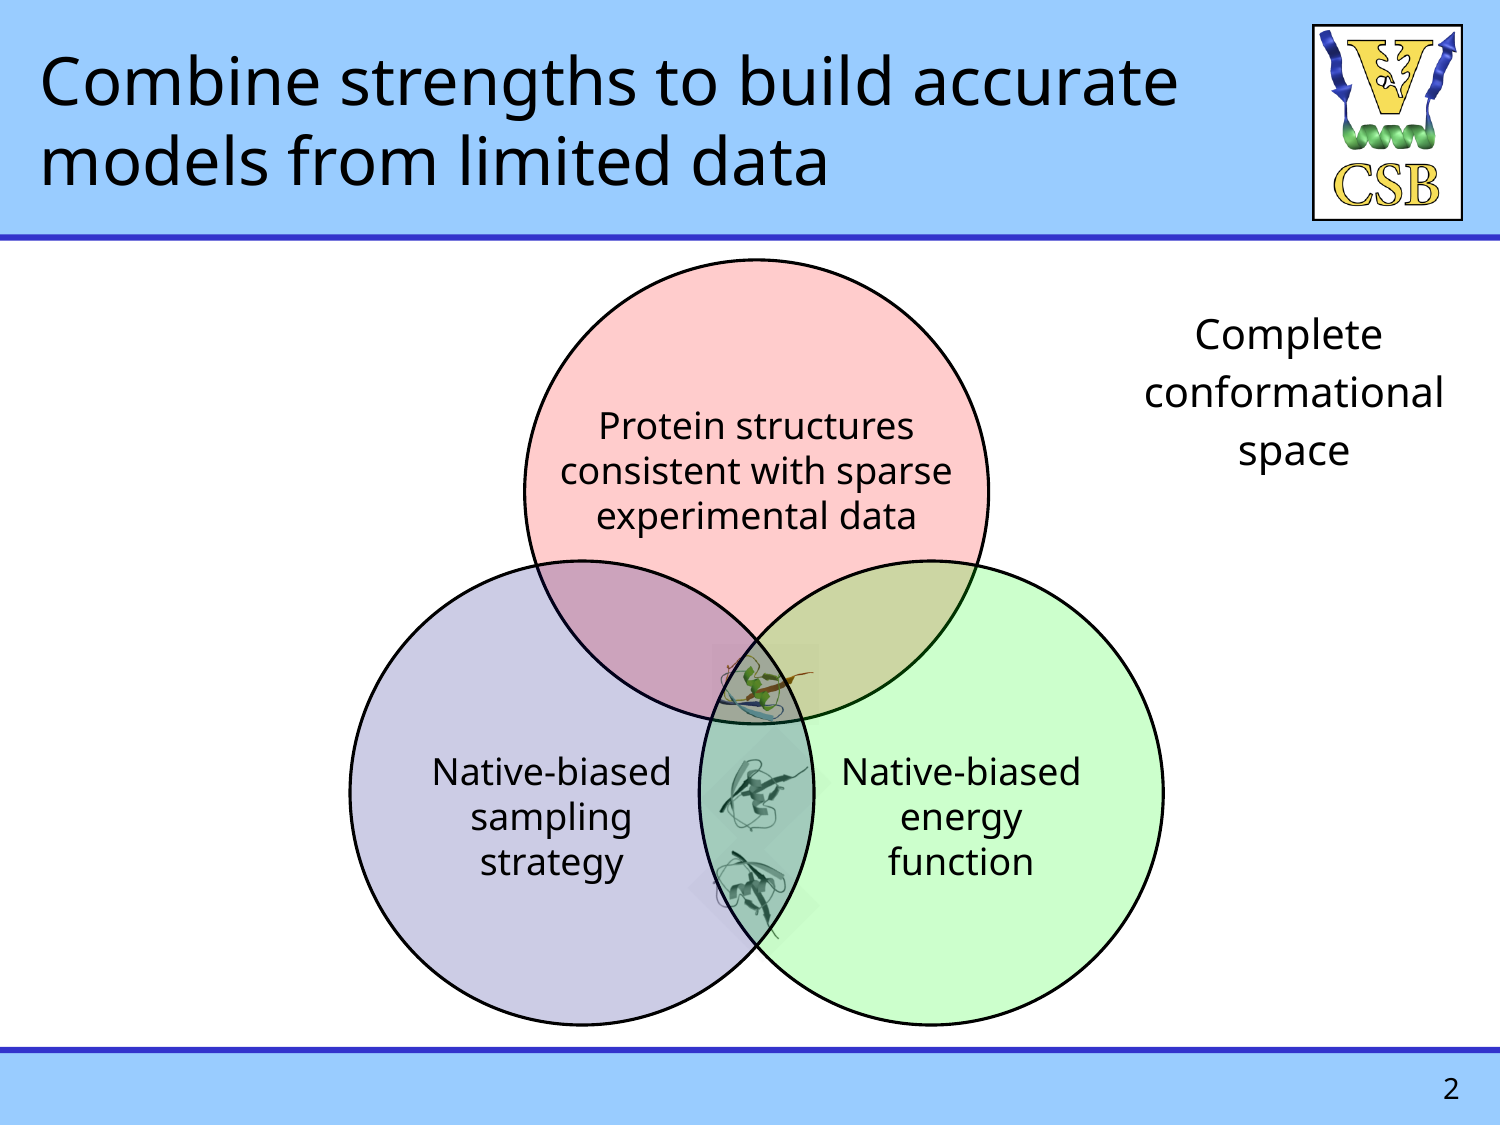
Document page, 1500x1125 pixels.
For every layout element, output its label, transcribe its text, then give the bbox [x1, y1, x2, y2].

text_box Protein structures consistent with sparse experimental data [524, 259, 989, 559]
text_box Complete conformational space [1124, 299, 1464, 482]
title Combine strengths to build accurate models from limited data [24, 24, 1301, 213]
slide_number 2 [1149, 1062, 1476, 1101]
picture [1312, 24, 1463, 221]
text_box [349, 560, 1164, 1026]
